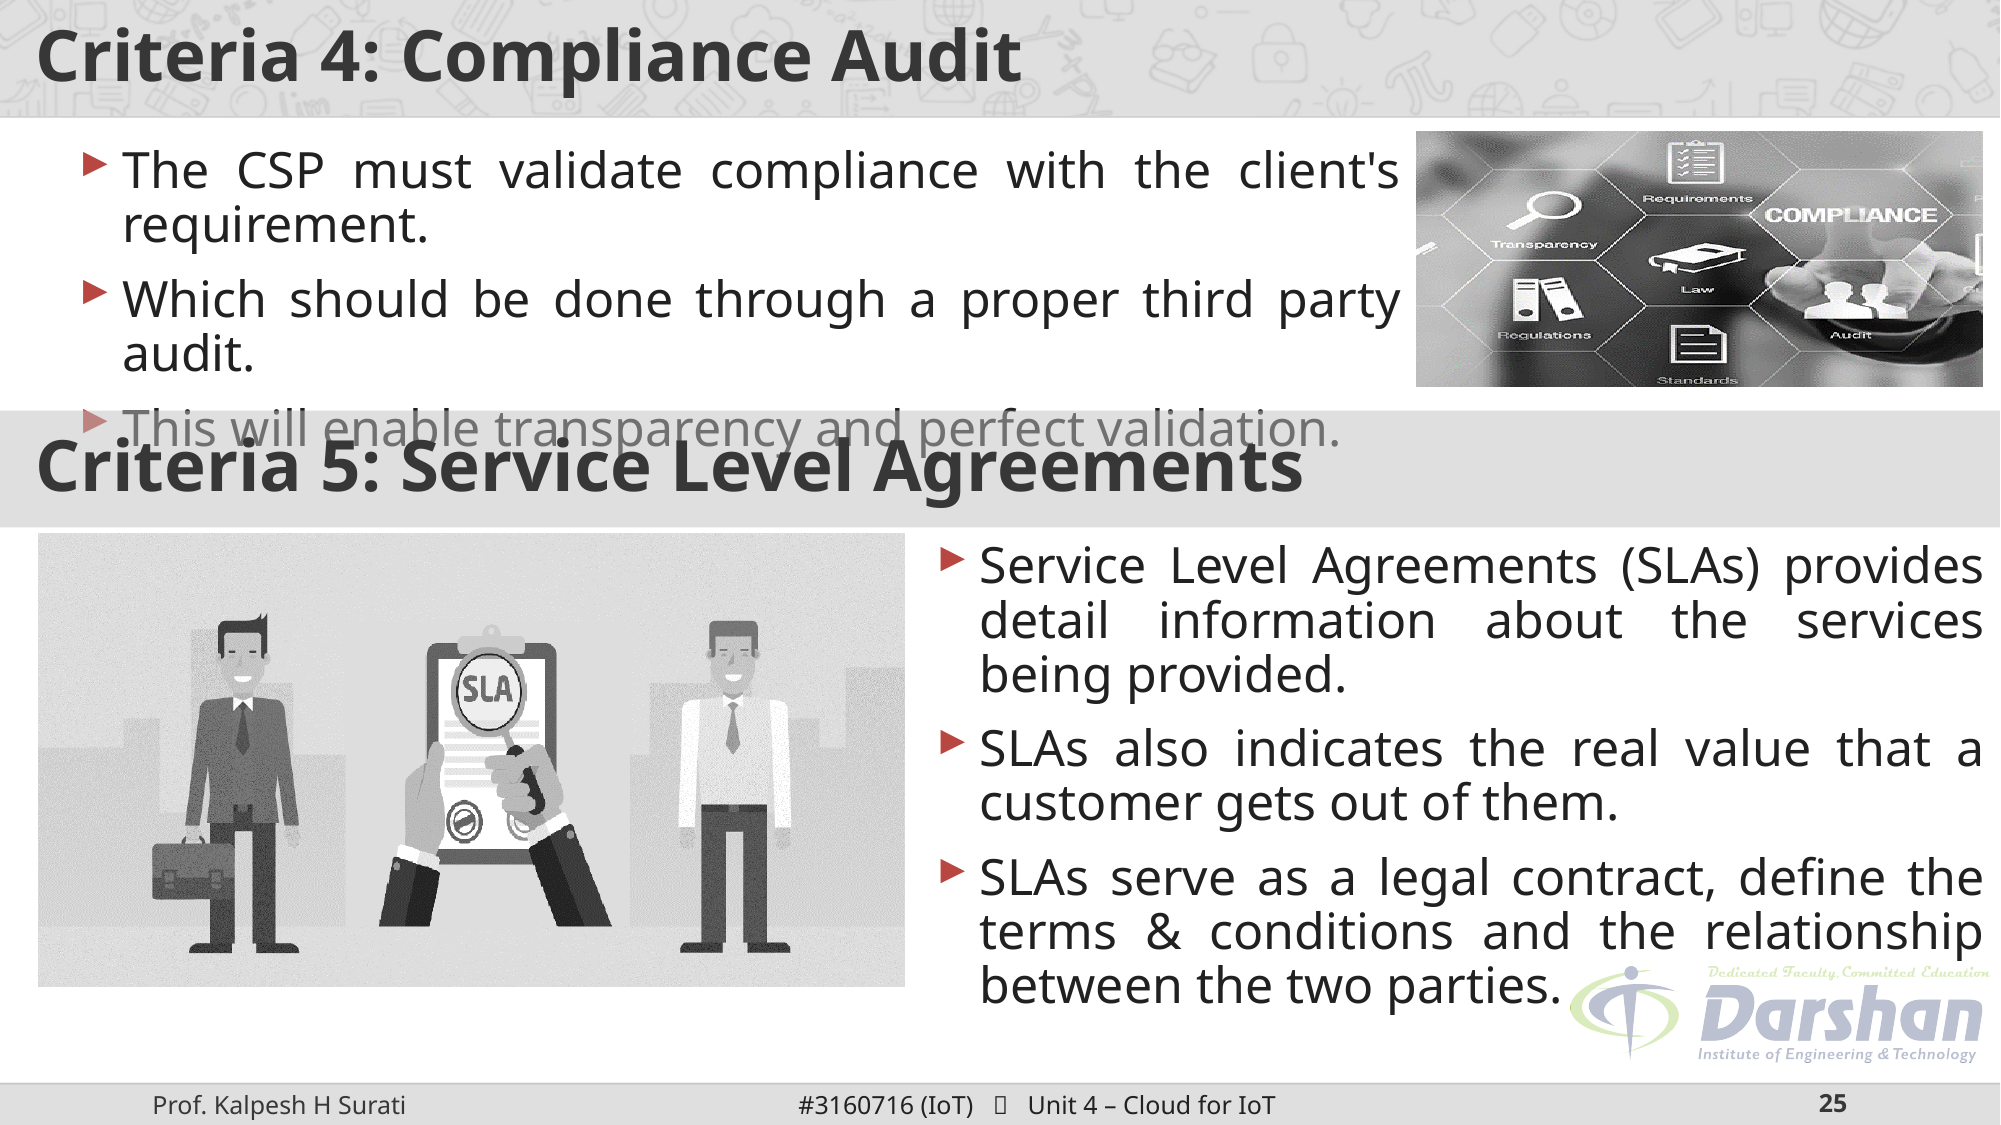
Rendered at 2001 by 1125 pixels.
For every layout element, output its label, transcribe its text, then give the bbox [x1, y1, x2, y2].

title Criteria 4: Compliance Audit [0, 0, 2000, 117]
text_box Service Level Agreements (SLAs) provides detail information about the services being provided. SLAs also indicates the real value that a customer gets out of them. SLAs serve as a legal contract, define the terms & conditions and the relationship between the two parties. [921, 533, 2000, 1025]
picture [1416, 131, 1983, 387]
list The CSP must validate compliance with the client's requirement. Which should be done through a proper third party audit. This will enable transparency and perfect validation. [63, 137, 1417, 405]
text_box Criteria 5: Service Level Agreements [0, 410, 2000, 528]
picture [38, 533, 905, 987]
